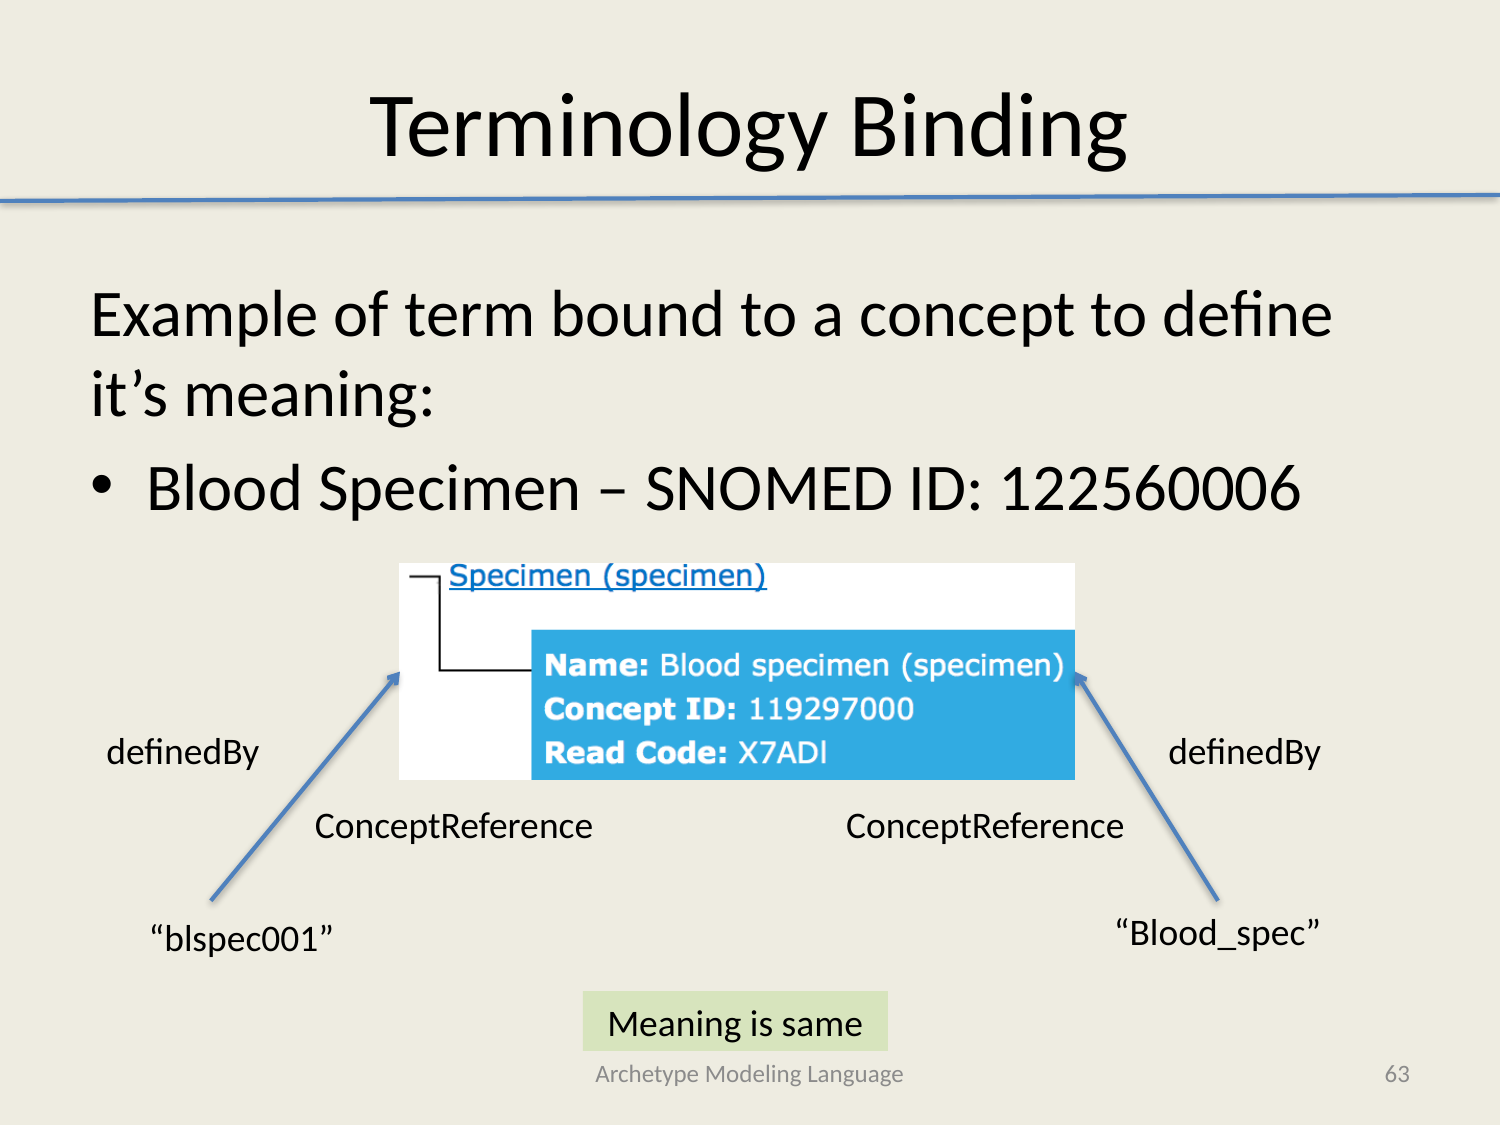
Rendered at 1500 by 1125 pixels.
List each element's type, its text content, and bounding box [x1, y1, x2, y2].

footer Archetype Modeling Language [512, 1042, 988, 1103]
text_box Meaning is same [582, 991, 888, 1051]
title Terminology Binding [75, 45, 1425, 193]
text_box “blspec001” [133, 906, 372, 966]
text_box “Blood_spec” [1098, 900, 1338, 961]
text_box ConceptReference [404, 793, 613, 854]
picture [399, 563, 1076, 781]
list Example of term bound to a concept to define it’s meaning: Blood Specimen – SNOMED ID: 122560006 [75, 262, 1425, 1005]
text_box ConceptReference [831, 793, 1069, 854]
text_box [1074, 671, 1219, 901]
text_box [210, 671, 401, 901]
slide_number 63 [1074, 1042, 1425, 1103]
text_box definedBy [91, 719, 205, 779]
text_box definedBy [1223, 719, 1392, 779]
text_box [0, 194, 1500, 202]
